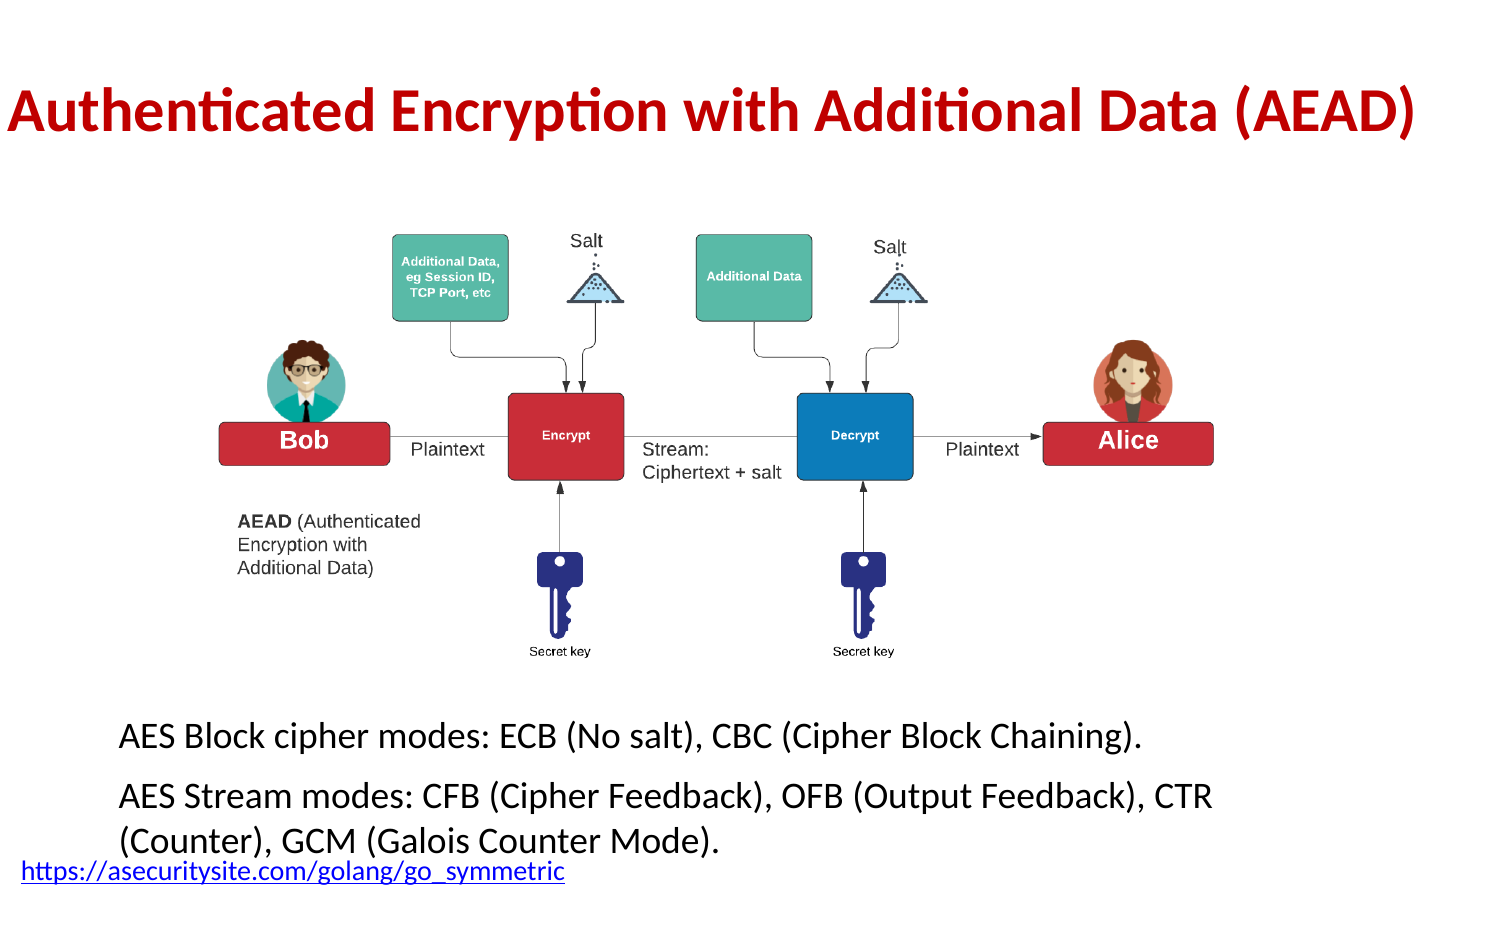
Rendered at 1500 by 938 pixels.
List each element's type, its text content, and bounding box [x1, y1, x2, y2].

list AES Block cipher modes: ECB (No salt), CBC (Cipher Block Chaining). AES Stream modes: CFB (Cipher Feedback), OFB (Output Feedback), CTR (Counter), GCM (Galois Counter Mode). [110, 703, 1237, 908]
title Authenticated Encryption with Additional Data (AEAD) [0, 44, 1429, 152]
text_box https://asecuritysite.com/golang/go_symmetric [6, 845, 580, 894]
picture [152, 190, 1279, 698]
